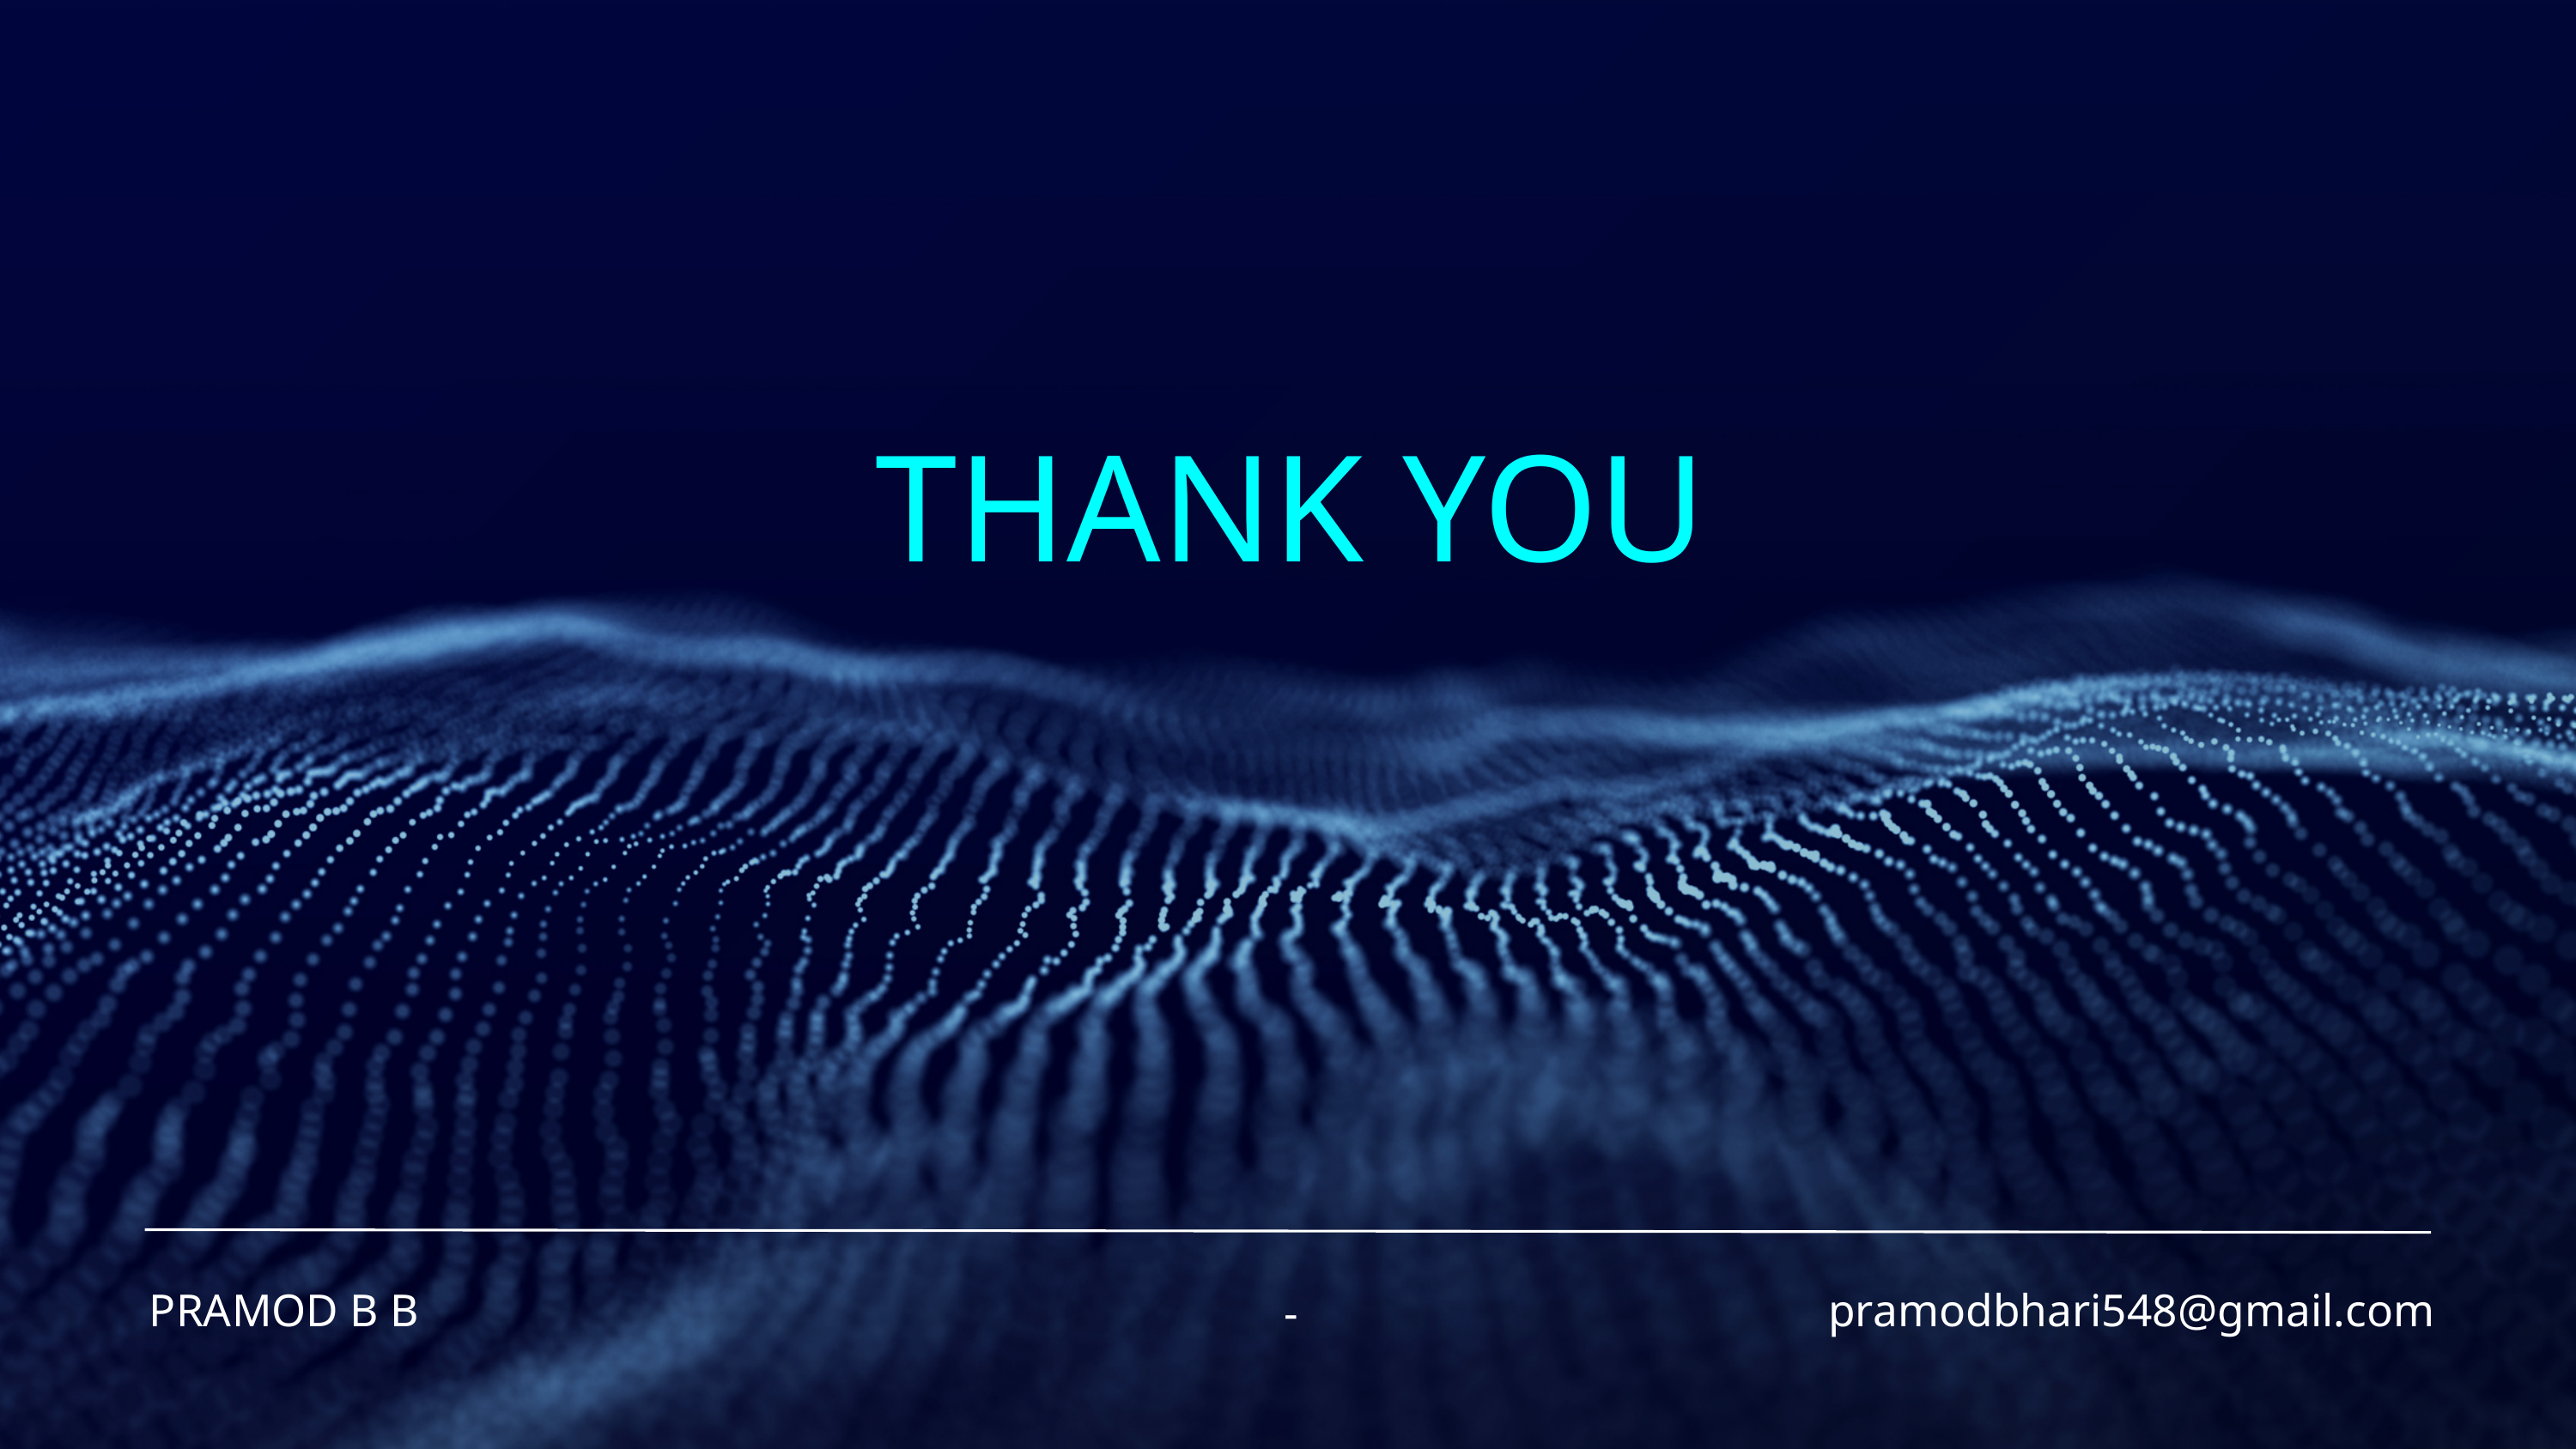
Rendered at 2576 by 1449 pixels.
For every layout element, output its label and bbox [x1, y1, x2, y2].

text_box [0, 0, 2576, 1449]
